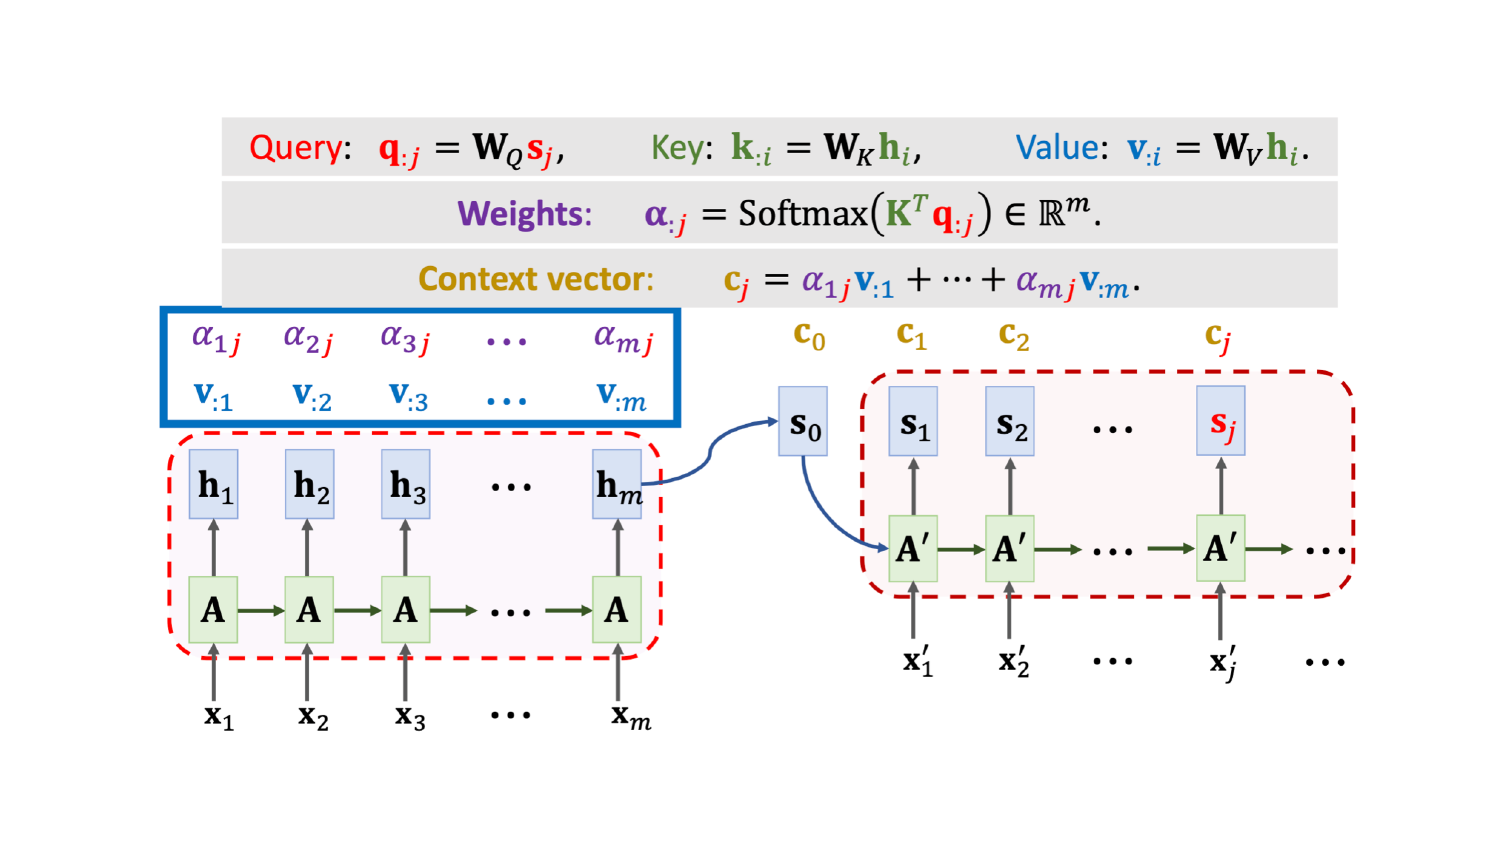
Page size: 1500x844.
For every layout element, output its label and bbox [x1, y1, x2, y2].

picture [148, 104, 1390, 739]
